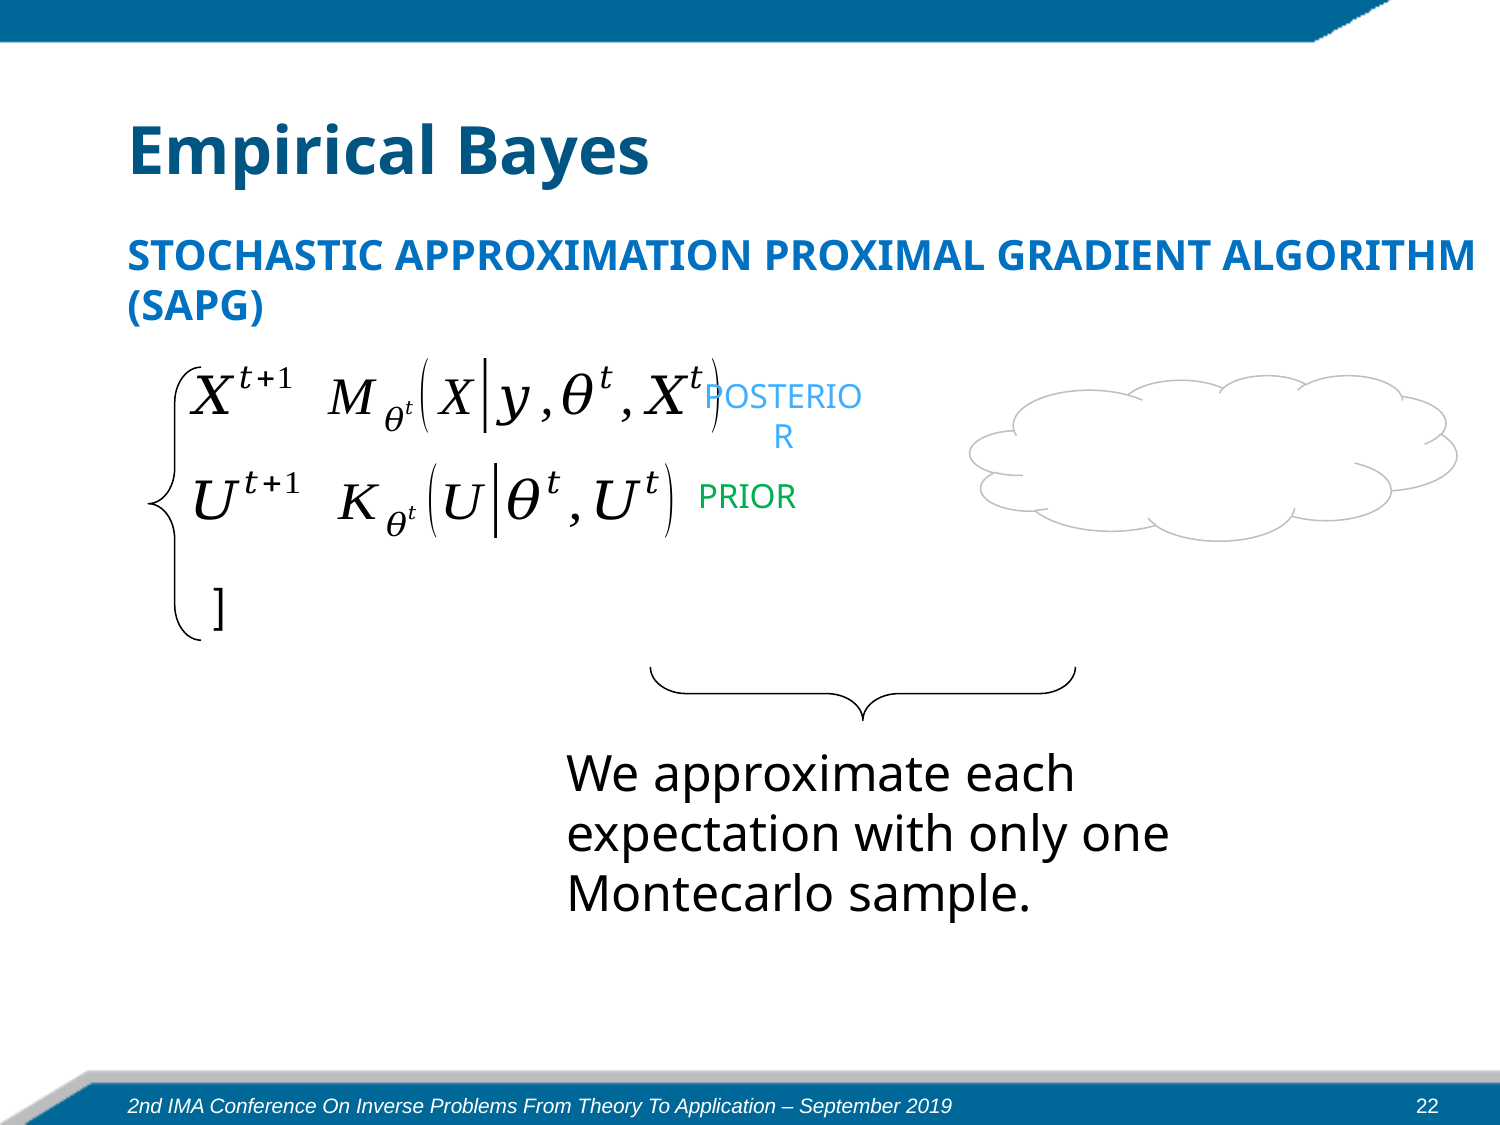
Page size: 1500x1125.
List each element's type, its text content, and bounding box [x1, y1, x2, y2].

slide_number 22 [1401, 1075, 1500, 1125]
text_box PRIOR [646, 467, 848, 523]
text_box POSTERIOR [683, 367, 884, 463]
text_box STOCHASTIC APPROXIMATION PROXIMAL GRADIENT ALGORITHM (SAPG) [112, 221, 1500, 337]
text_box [969, 374, 1457, 541]
text_box [147, 366, 202, 641]
text_box [649, 666, 1077, 722]
title Empirical Bayes [112, 99, 1388, 221]
picture [0, 0, 1500, 1125]
text_box We approximate each expectation with only one Montecarlo sample. [551, 734, 1314, 930]
